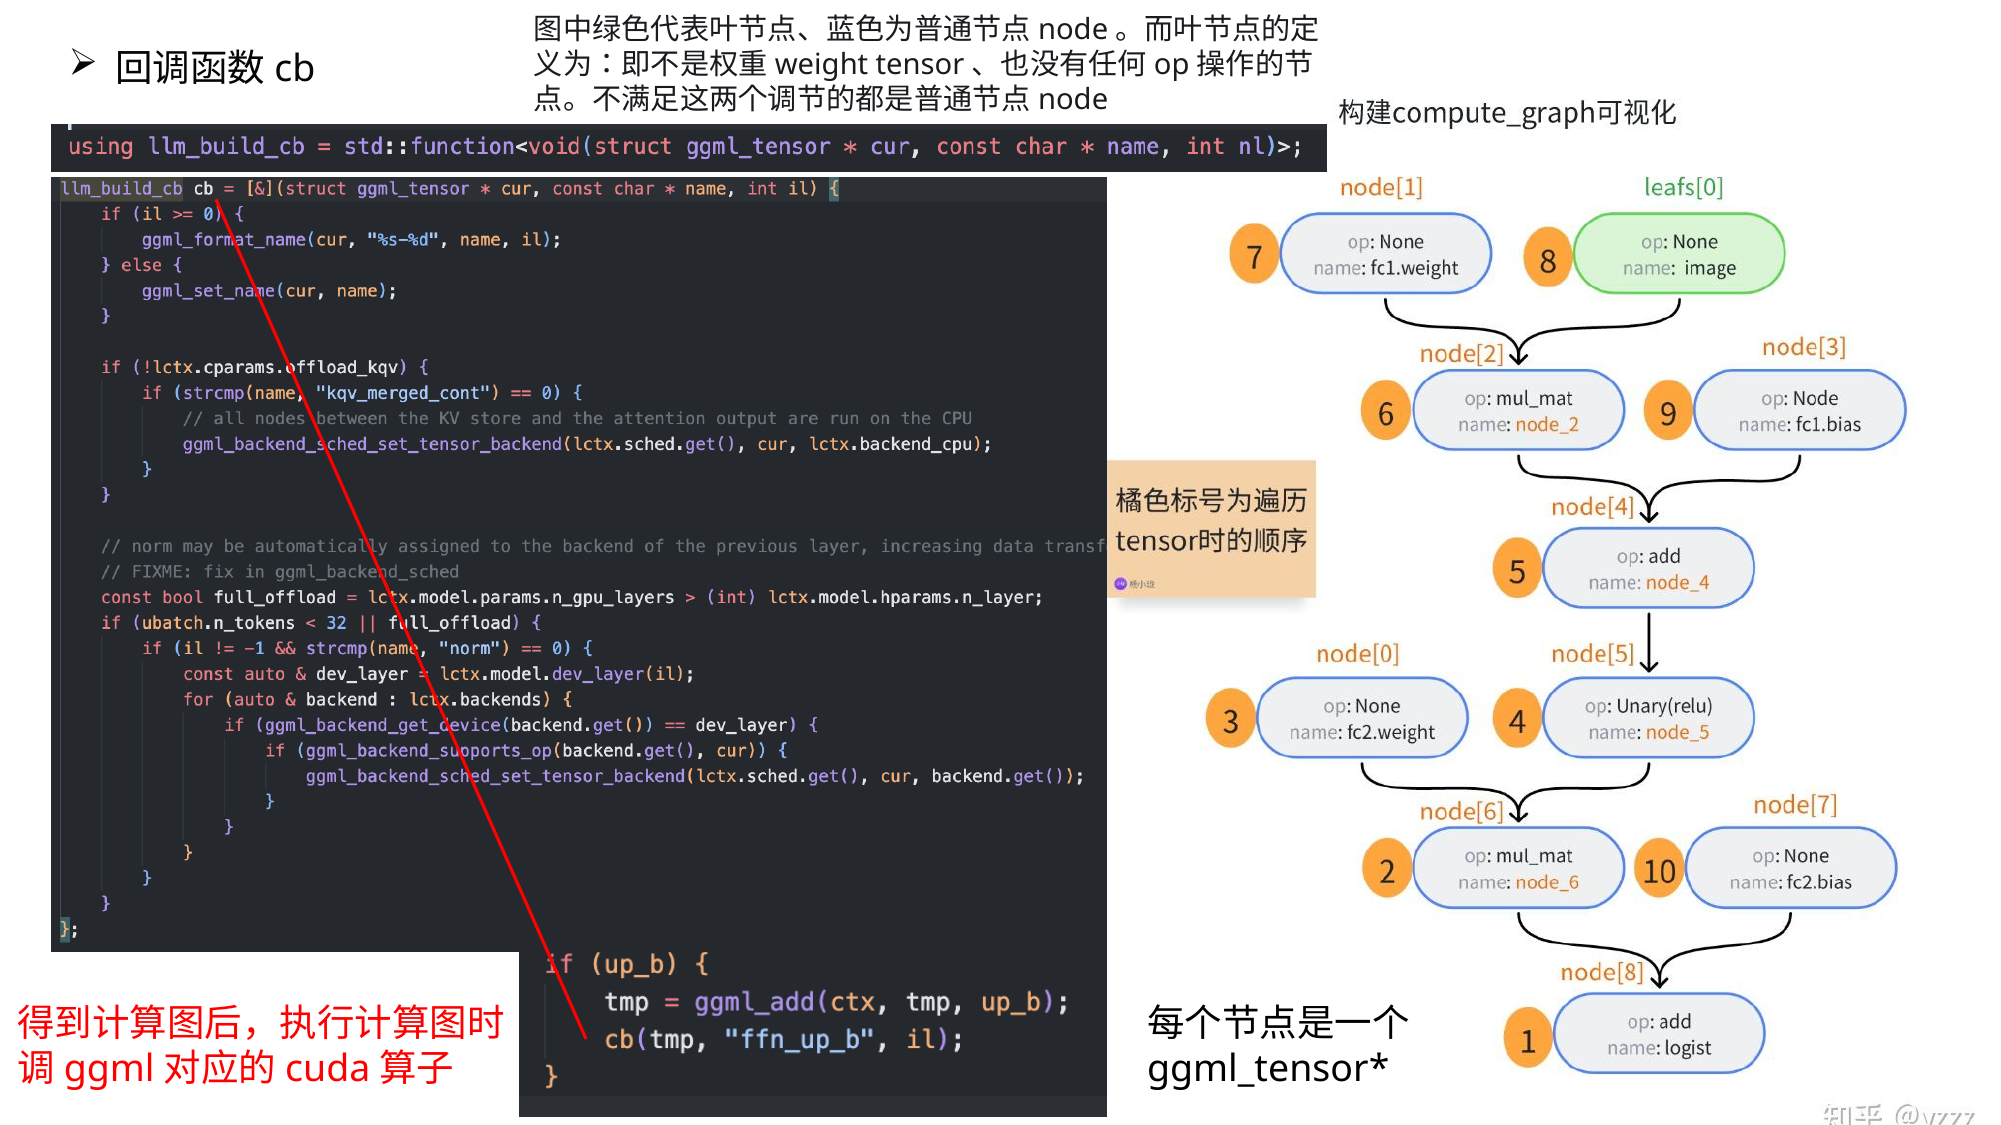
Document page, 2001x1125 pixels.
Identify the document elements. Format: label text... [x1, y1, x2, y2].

picture [50, 36, 2000, 1125]
text_box 图中绿色代表叶节点、蓝色为普通节点node。而叶节点的定义为：即不是权重weight tensor、也没有任何op操作的节点。不满足这两个调节的都是普通节点node [519, 2, 1348, 123]
text_box 得到计算图后，执行计算图时 调ggml对应的cuda算子 [2, 991, 518, 1097]
text_box 回调函数cb [53, 36, 331, 97]
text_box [215, 198, 587, 1040]
